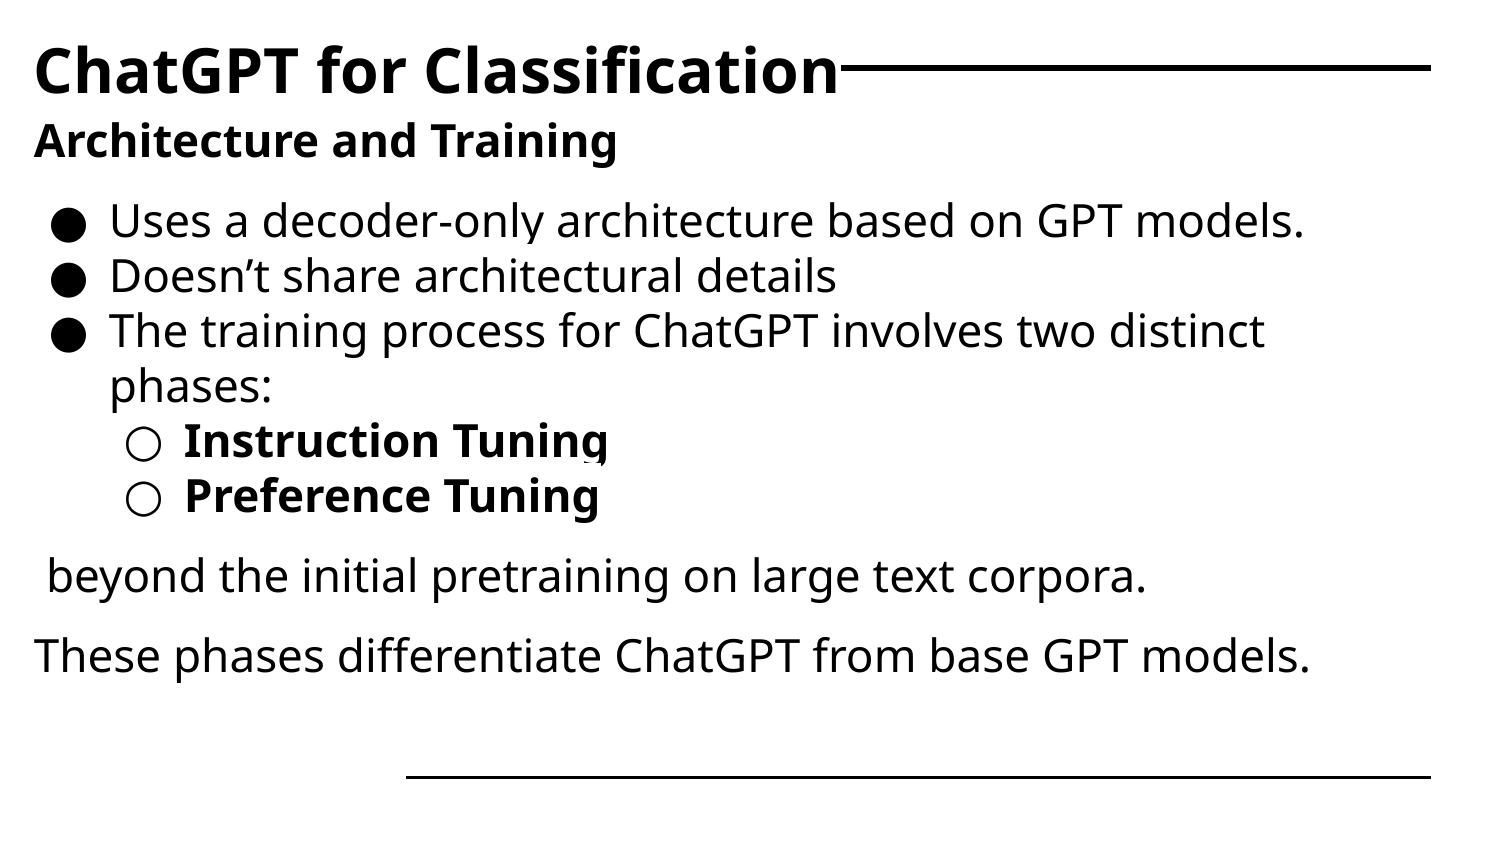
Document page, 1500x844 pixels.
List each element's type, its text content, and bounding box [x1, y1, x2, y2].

list Architecture and Training Uses a decoder-only architecture based on GPT models. Doesn’t share architectural details The training process for ChatGPT involves two distinct phases: Instruction Tuning Preference Tuning beyond the initial pretraining on large text corpora. These phases differentiate ChatGPT from base GPT models. [19, 97, 1358, 844]
title ChatGPT for Classification [19, 16, 1482, 123]
